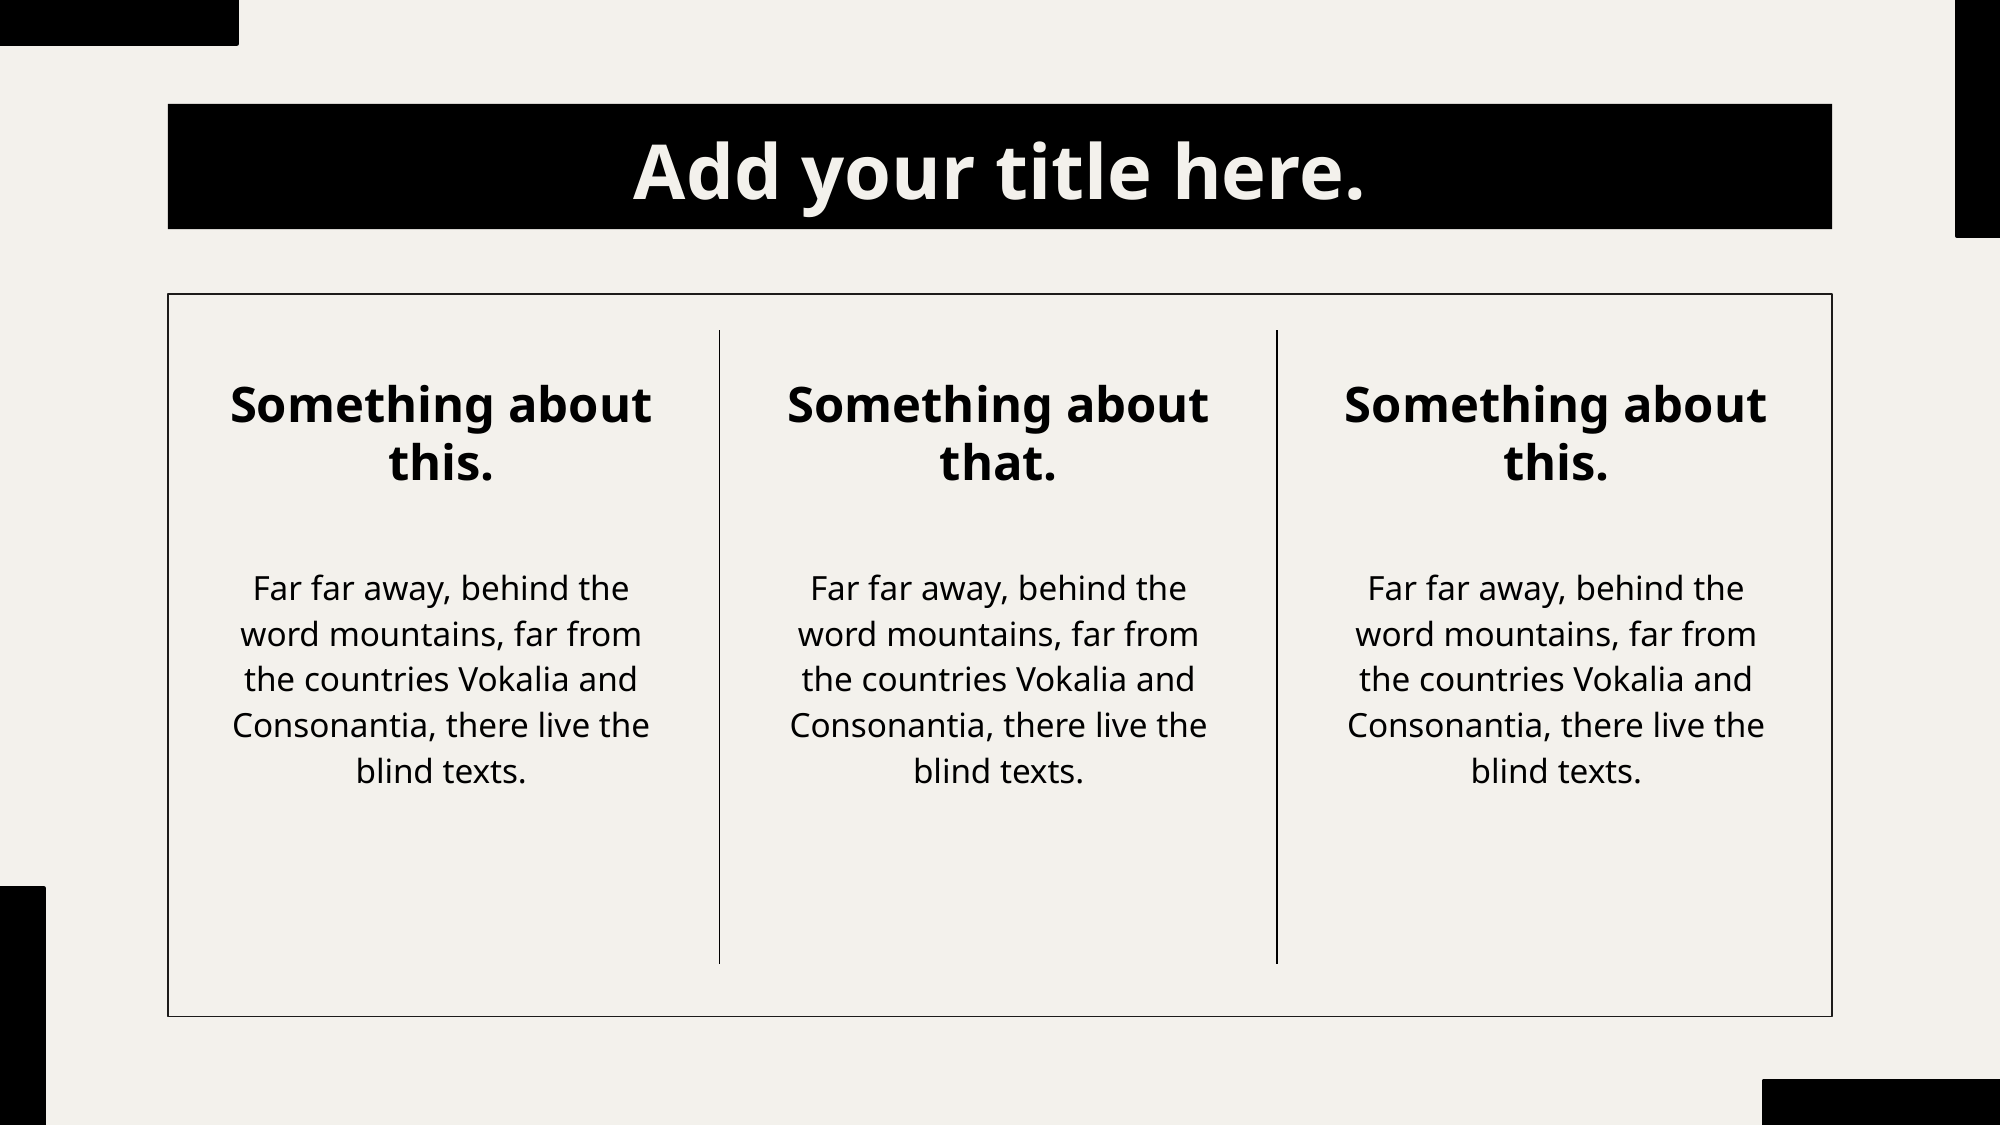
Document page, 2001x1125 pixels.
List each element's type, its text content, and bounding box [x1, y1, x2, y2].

subtitle Something about this. [1311, 353, 1802, 511]
subtitle Something about this. [196, 353, 686, 511]
list Far far away, behind the word mountains, far from the countries Vokalia and Consonantia, there live the blind texts. [1311, 540, 1802, 942]
text_box [0, 886, 46, 1125]
list Far far away, behind the word mountains, far from the countries Vokalia and Consonantia, there live the blind texts. [196, 540, 686, 942]
text_box [0, 0, 239, 46]
list Far far away, behind the word mountains, far from the countries Vokalia and Consonantia, there live the blind texts. [754, 540, 1244, 942]
subtitle Something about that. [754, 353, 1244, 511]
text_box [1955, 0, 2000, 238]
title Add your title here. [167, 103, 1833, 230]
text_box [1762, 1079, 2000, 1125]
